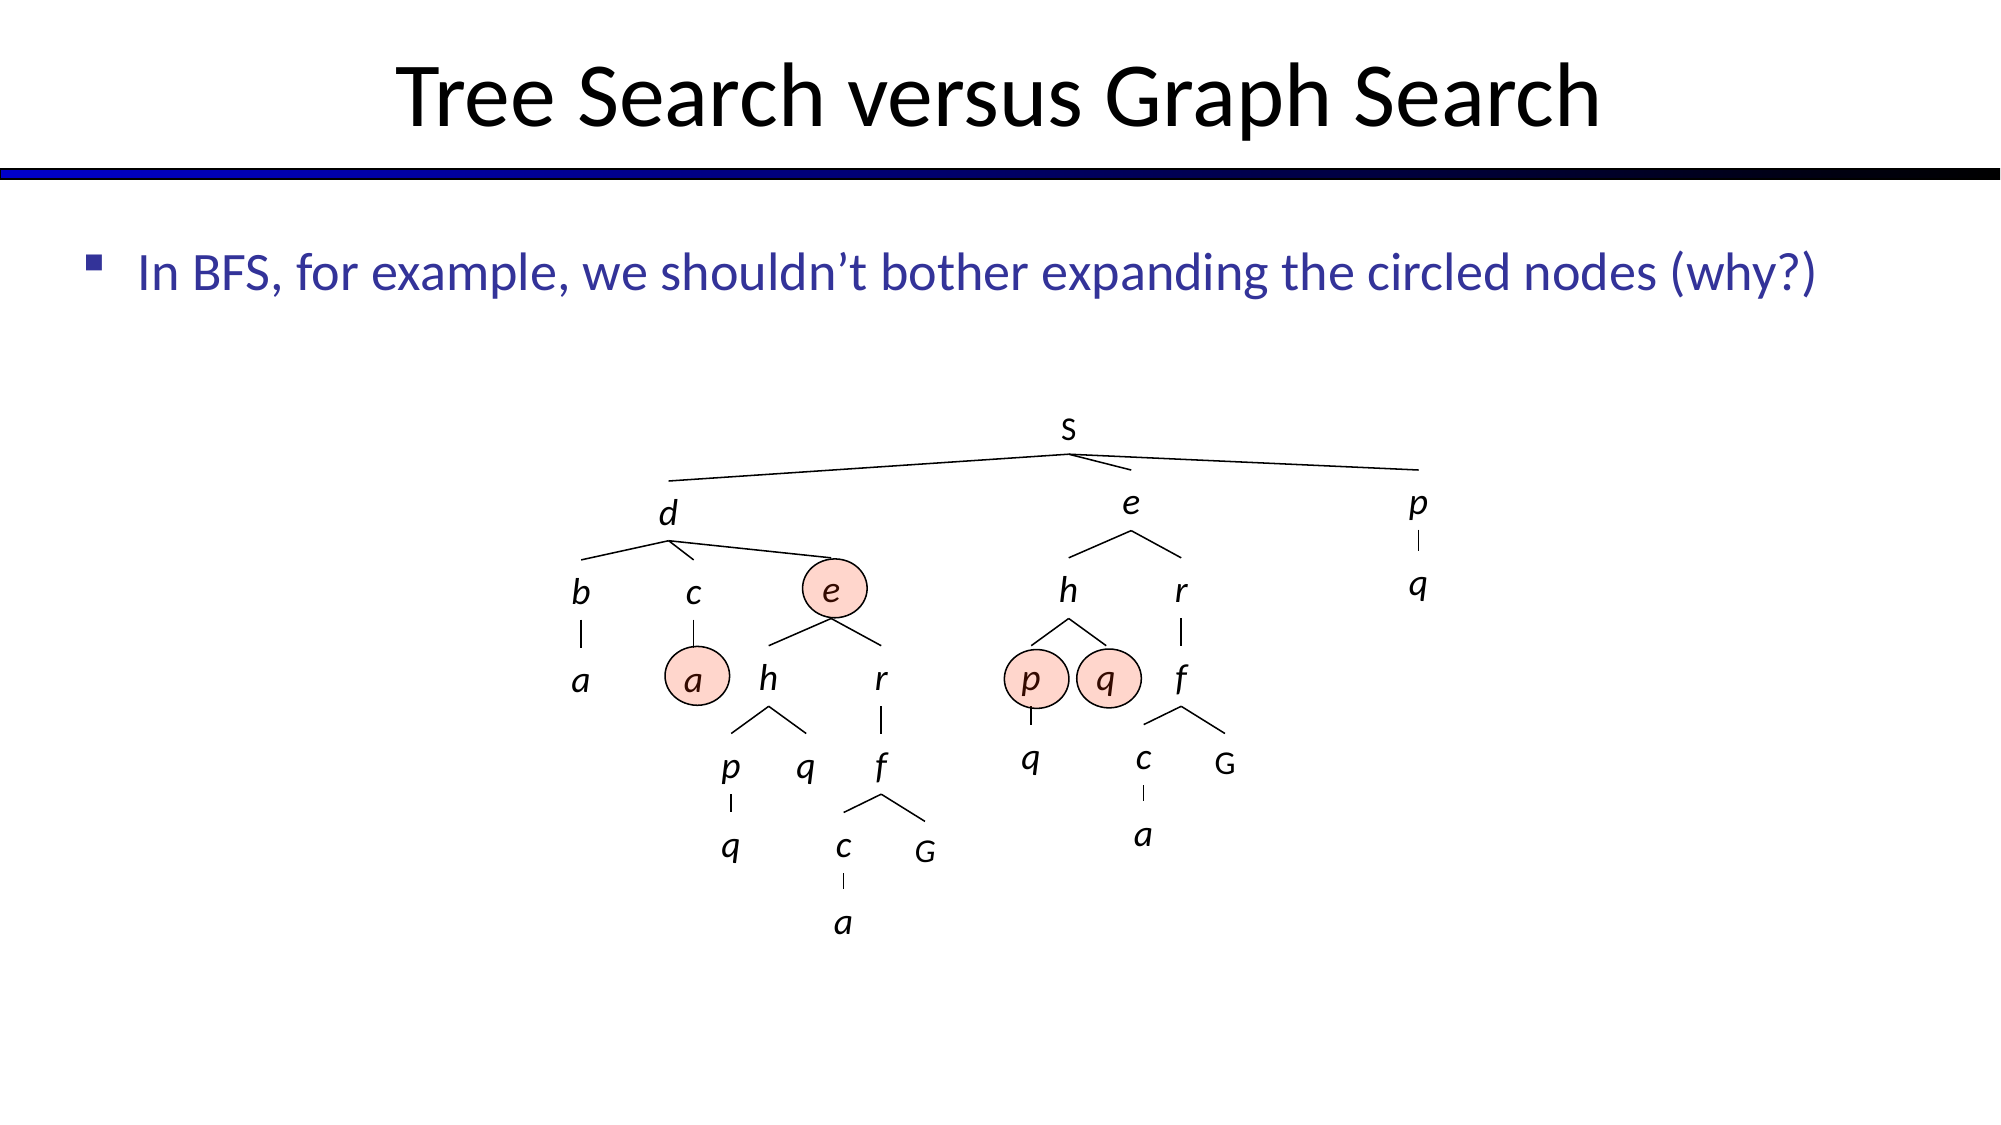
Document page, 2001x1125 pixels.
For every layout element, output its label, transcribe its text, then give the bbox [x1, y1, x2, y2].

title Tree Search versus Graph Search [0, 0, 2000, 184]
list In BFS, for example, we shouldn’t bother expanding the circled nodes (why?) [66, 228, 1934, 1006]
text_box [549, 399, 1451, 951]
